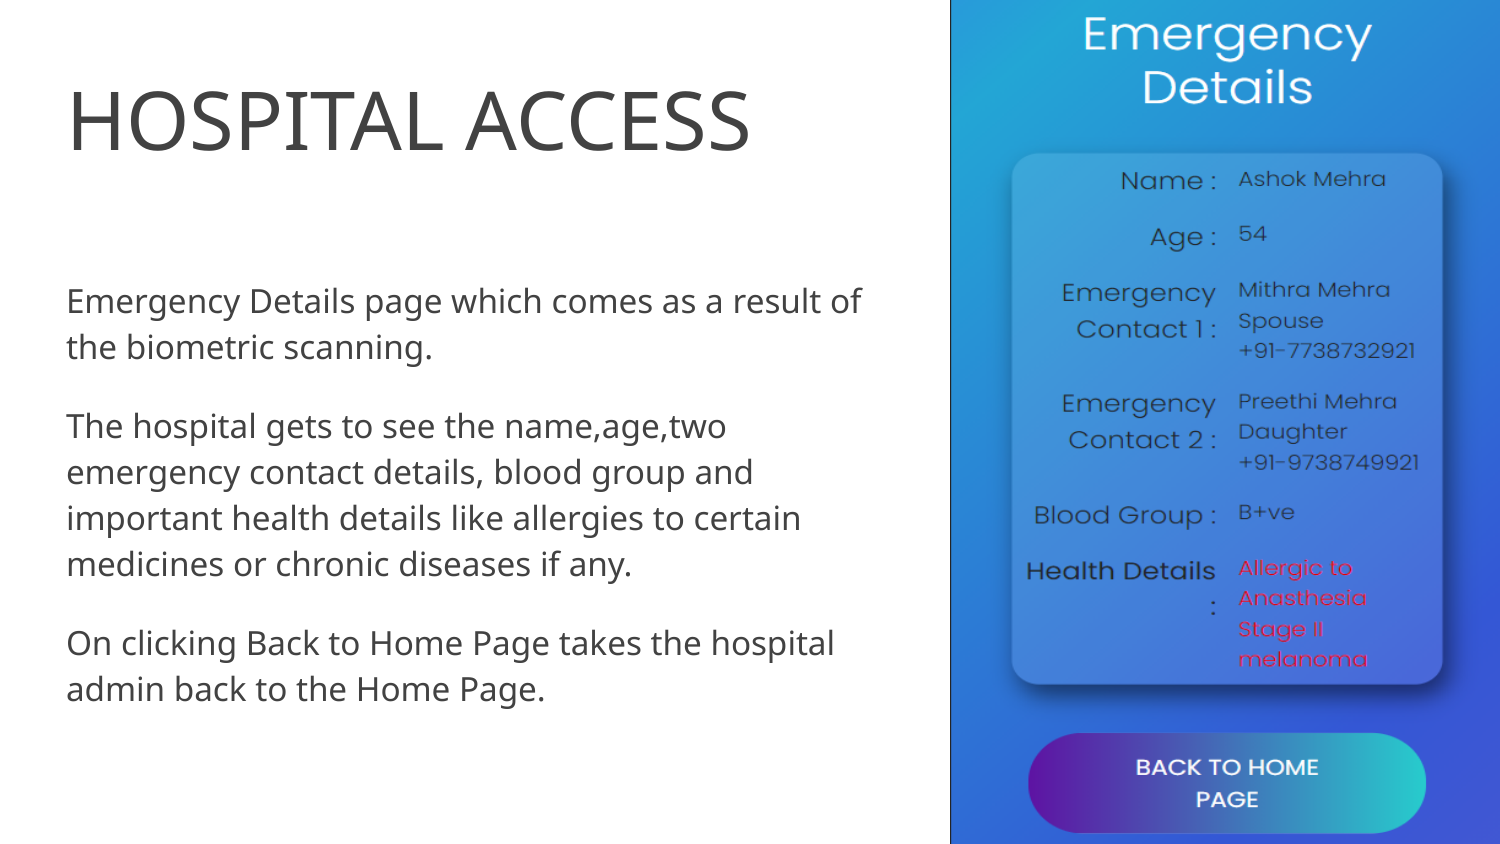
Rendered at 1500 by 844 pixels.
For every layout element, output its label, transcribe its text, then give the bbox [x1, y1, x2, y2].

picture [949, 0, 1500, 844]
list Emergency Details page which comes as a result of the biometric scanning. The hospital gets to see the name,age,two emergency contact details, blood group and important health details like allergies to certain medicines or chronic diseases if any. On clicking Back to Home Page takes the hospital admin back to the Home Page. [51, 258, 925, 743]
title HOSPITAL ACCESS [51, 61, 944, 182]
